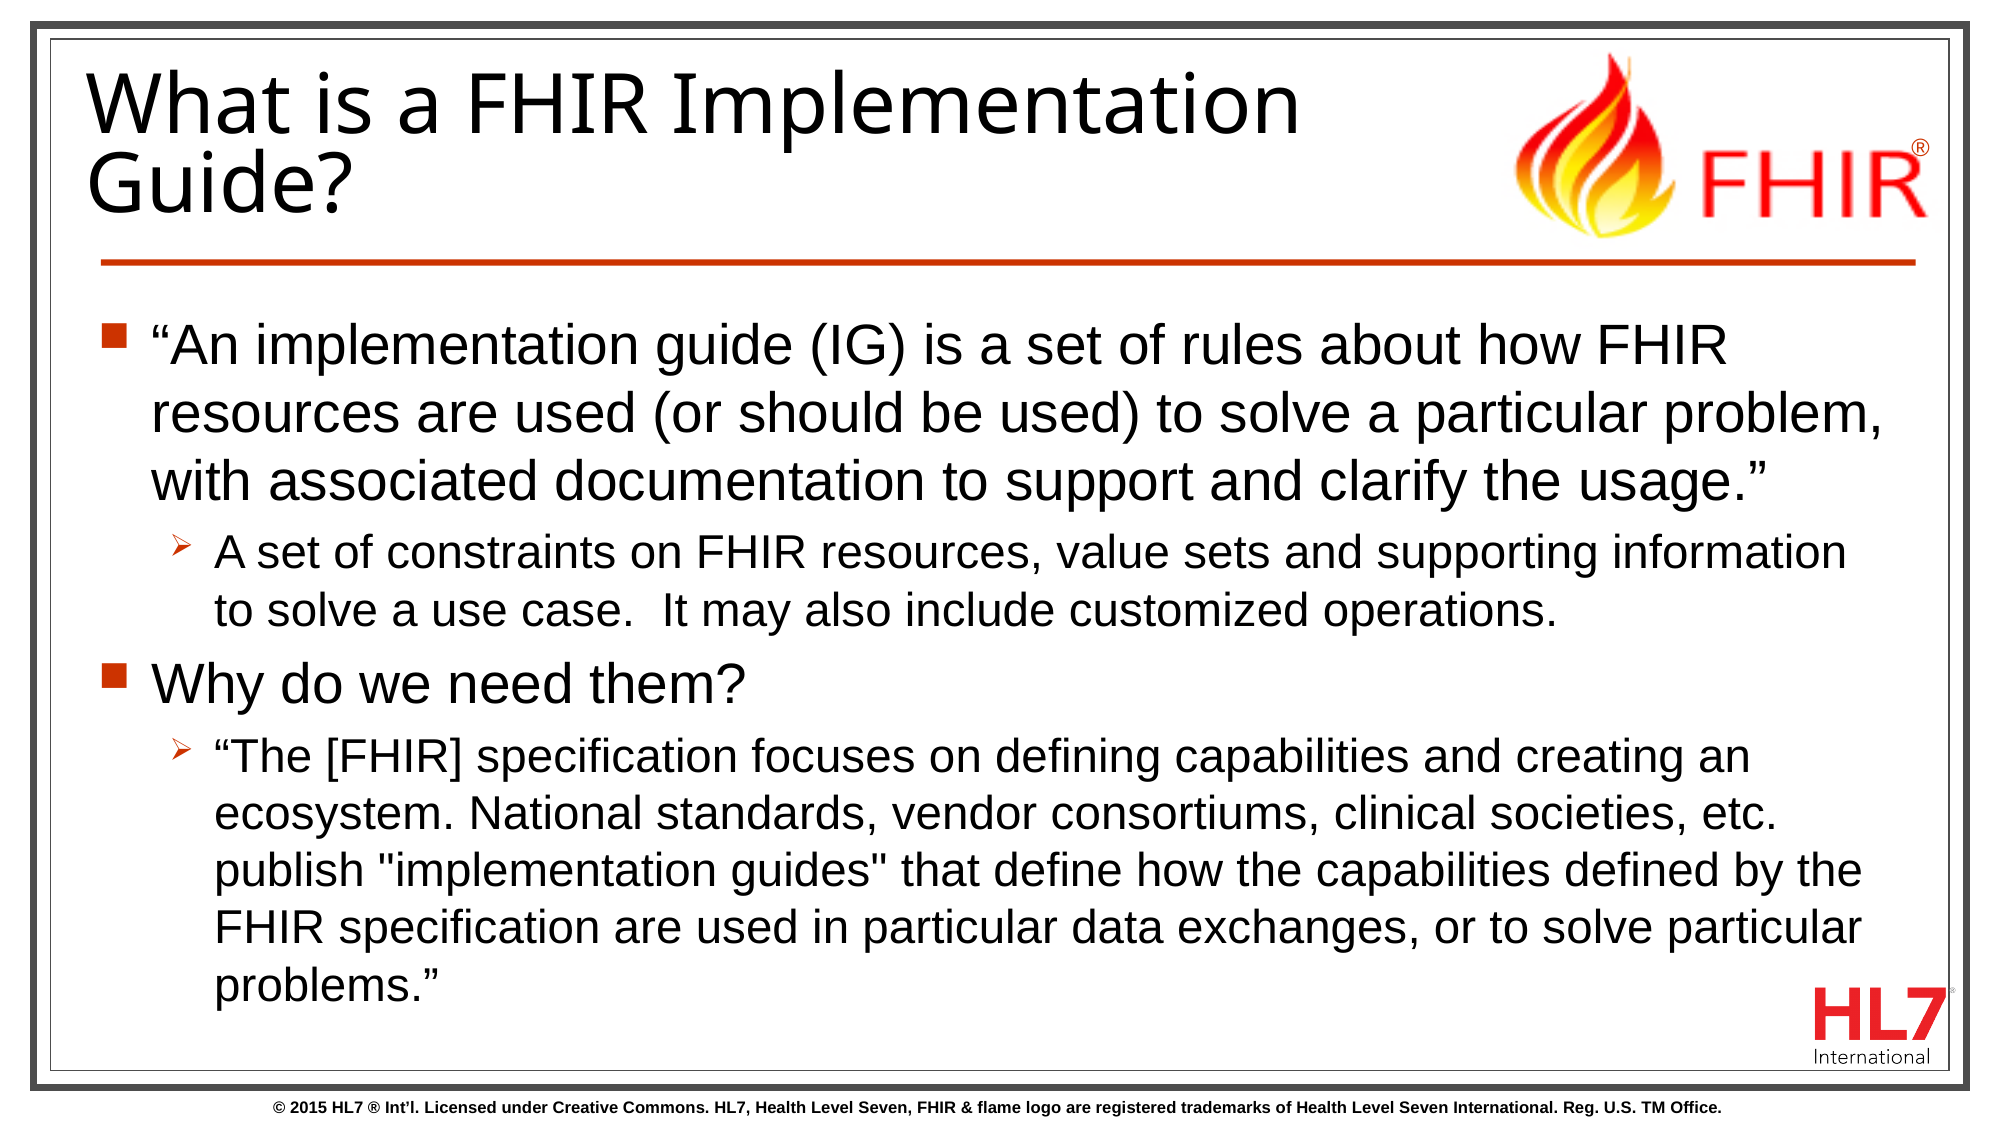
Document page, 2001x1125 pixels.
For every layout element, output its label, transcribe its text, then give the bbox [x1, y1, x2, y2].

picture [1498, 42, 1944, 249]
title What is a FHIR Implementation Guide? [70, 54, 1504, 244]
list “An implementation guide (IG) is a set of rules about how FHIR resources are used (or should be used) to solve a particular problem, with associated documentation to support and clarify the usage.” A set of constraints on FHIR resources, value sets and supporting information to solve a use case. It may also include customized operations. Why do we need them? “The [FHIR] specification focuses on defining capabilities and creating an ecosystem. National standards, vendor consortiums, clinical societies, etc. publish "implementation guides" that define how the capabilities defined by the FHIR specification are used in particular data exchanges, or to solve particular problems.” [83, 299, 1917, 1059]
picture [1771, 937, 1999, 1114]
